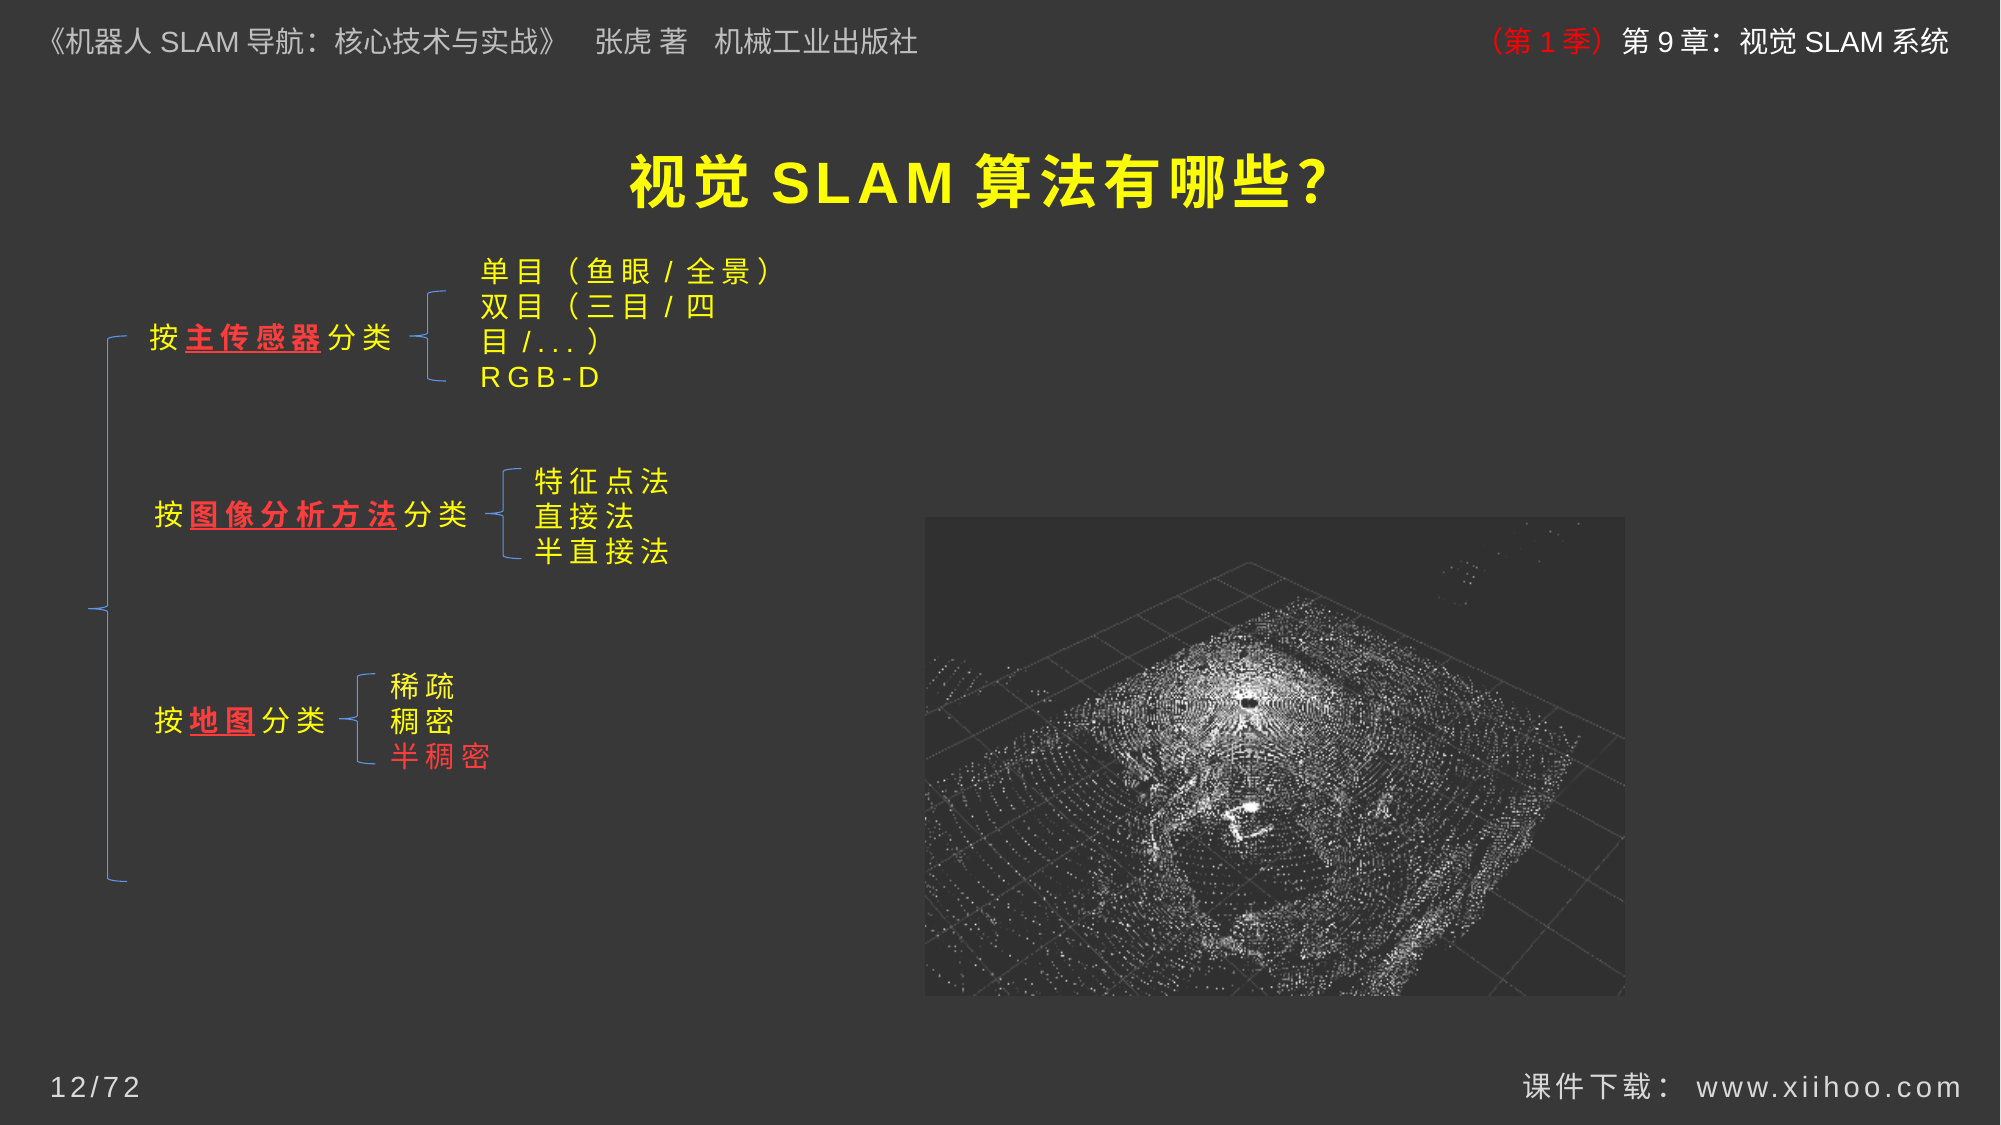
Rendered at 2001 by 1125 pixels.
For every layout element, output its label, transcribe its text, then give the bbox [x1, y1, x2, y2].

text_box 《机器人SLAM导航：核心技术与实战》 张虎 著 机械工业出版社 [16, 16, 940, 66]
text_box 按地图分类 [139, 684, 356, 745]
text_box [485, 468, 519, 560]
text_box 按主传感器分类 [134, 301, 417, 363]
text_box [88, 335, 128, 882]
text_box （第1季）第9章：视觉SLAM系统 [1075, 16, 1965, 66]
picture [0, 0, 2001, 1125]
text_box 单目（鱼眼/全景） 双目（三目/四目/...） RGB-D [465, 272, 842, 402]
text_box 稀疏 稠密 半稠密 [375, 642, 579, 781]
text_box 课件下载：www.xiihoo.com [1493, 1057, 1991, 1114]
text_box [409, 290, 446, 382]
text_box 12/72 [34, 1060, 187, 1111]
text_box 按图像分析方法分类 [139, 478, 500, 540]
text_box 特征点法 直接法 半直接法 [519, 446, 723, 576]
text_box [339, 673, 375, 765]
text_box 视觉SLAM算法有哪些？ [294, 118, 1690, 223]
